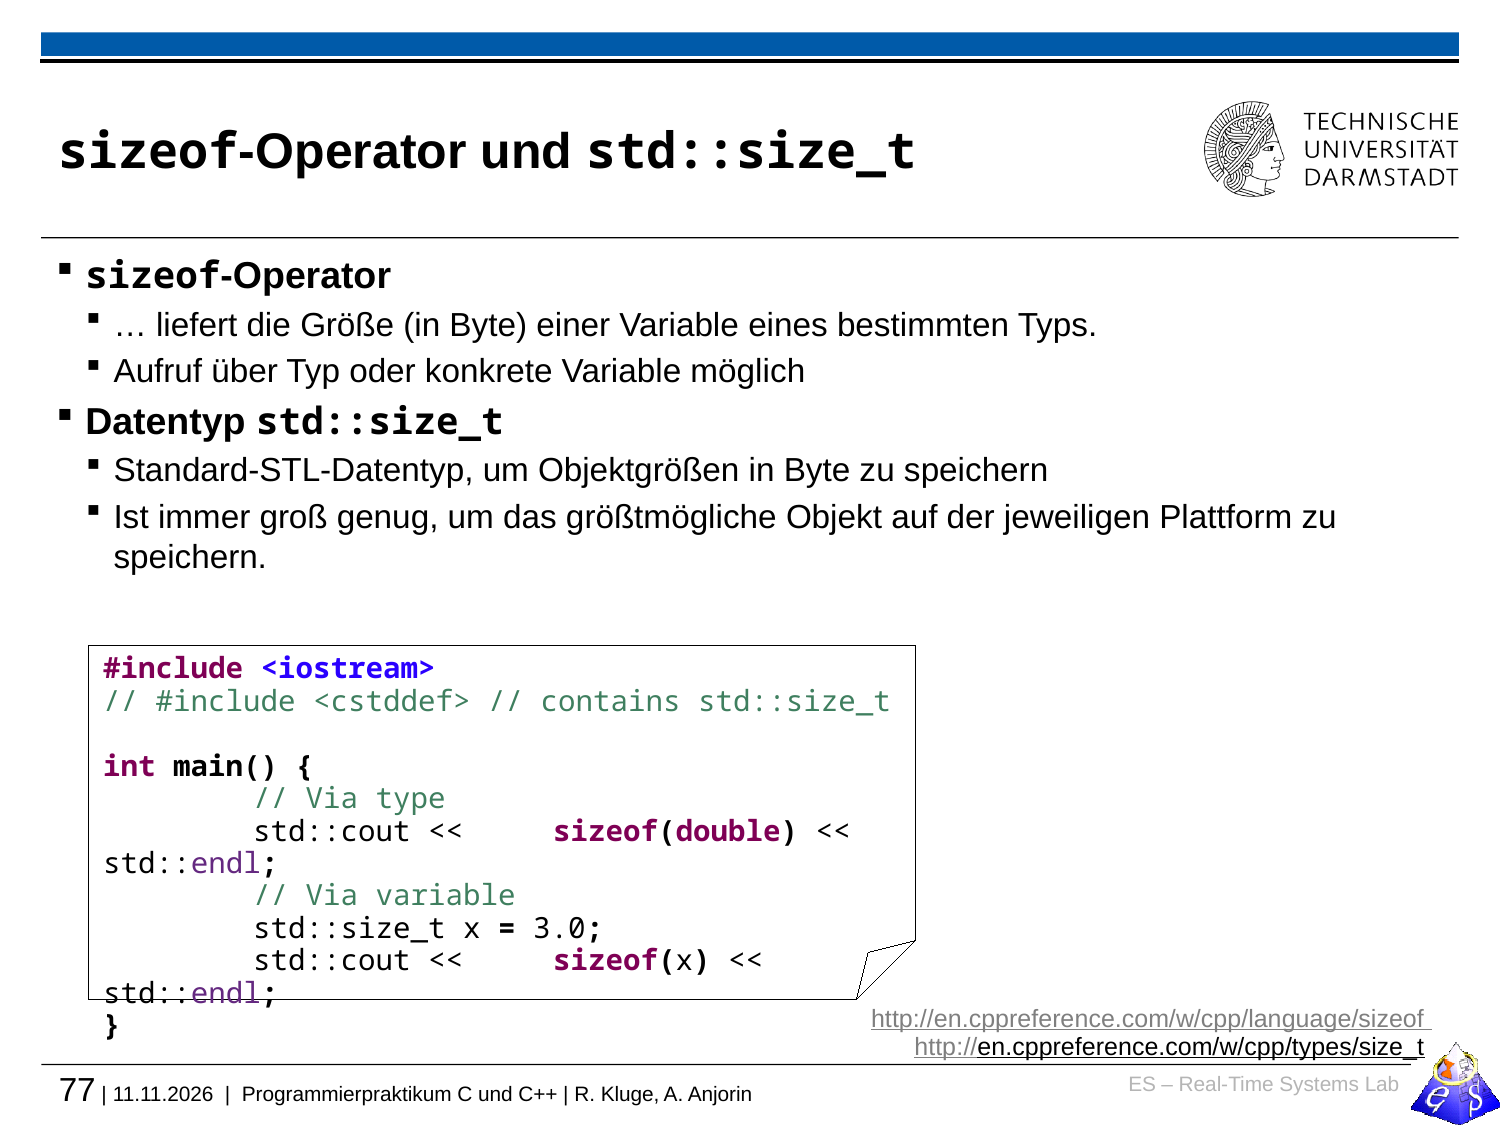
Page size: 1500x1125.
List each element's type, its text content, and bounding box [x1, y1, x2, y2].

text_box #include <iostream> // #include <cstddef> // contains std::size_t int main() { // Via type std::cout << sizeof(double) << std::endl; // Via variable std::size_t x = 3.0; std::cout << sizeof(x) << std::endl; } [88, 645, 916, 1000]
title sizeof-Operator und std::size_t [58, 80, 1187, 218]
text_box http://en.cppreference.com/w/cpp/language/sizeof http://en.cppreference.com/w/cpp/types/size_t [667, 997, 1447, 1069]
picture [1187, 84, 1483, 214]
picture [1411, 1041, 1500, 1125]
list sizeof-Operator … liefert die Größe (in Byte) einer Variable eines bestimmten Typs. Aufruf über Typ oder konkrete Variable möglich Datentyp std::size_t Standard-STL-Datentyp, um Objektgrößen in Byte zu speichern Ist immer groß genug, um das größtmögliche Objekt auf der jeweiligen Plattform zu speichern. [41, 243, 1459, 598]
